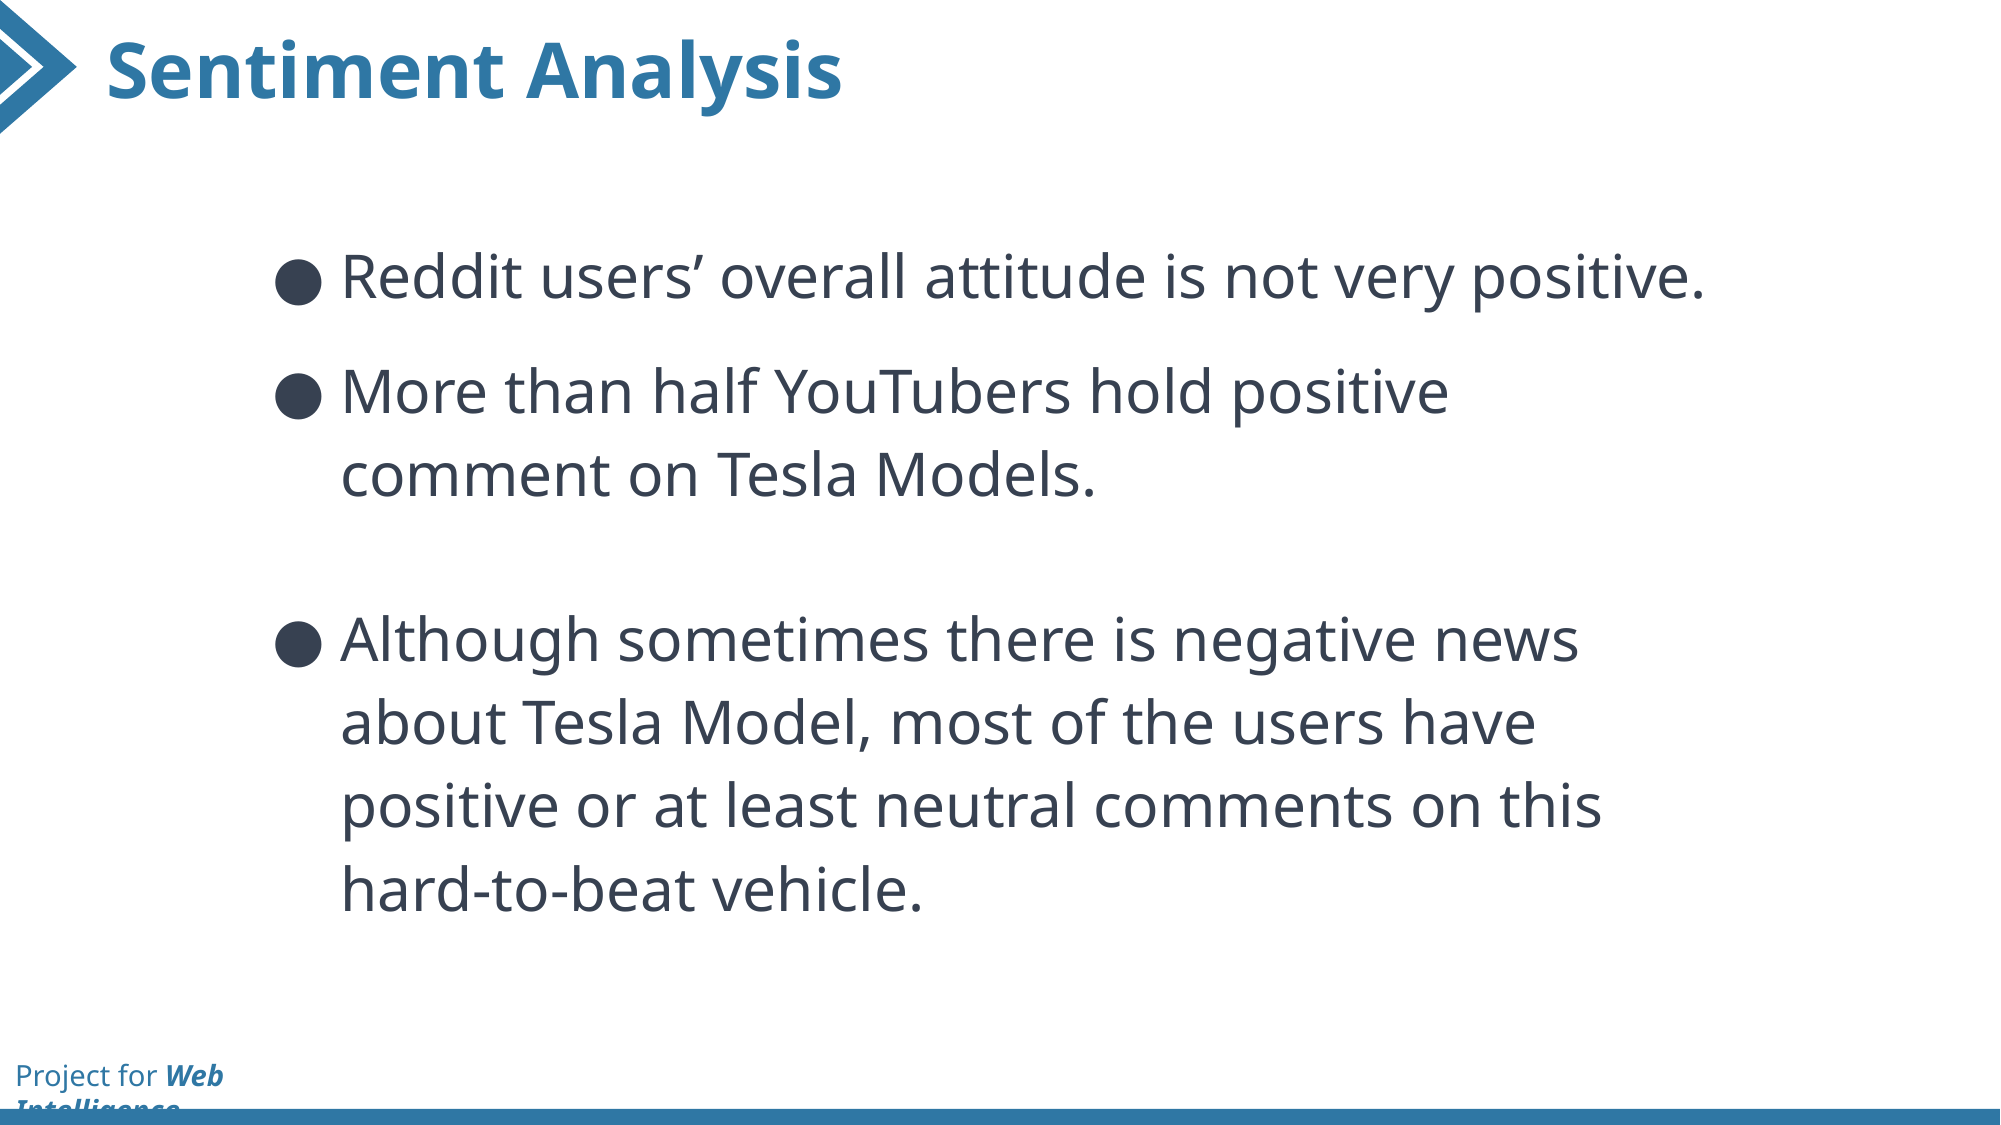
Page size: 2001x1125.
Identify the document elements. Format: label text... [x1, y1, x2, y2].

text_box Reddit users’ overall attitude is not very positive. More than half YouTubers hold positive comment on Tesla Models. [250, 212, 1750, 524]
text_box Although sometimes there is negative news about Tesla Model, most of the users have positive or at least neutral comments on this hard-to-beat vehicle. [250, 575, 1750, 939]
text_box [0, 0, 78, 134]
text_box Sentiment Analysis [91, 13, 901, 122]
